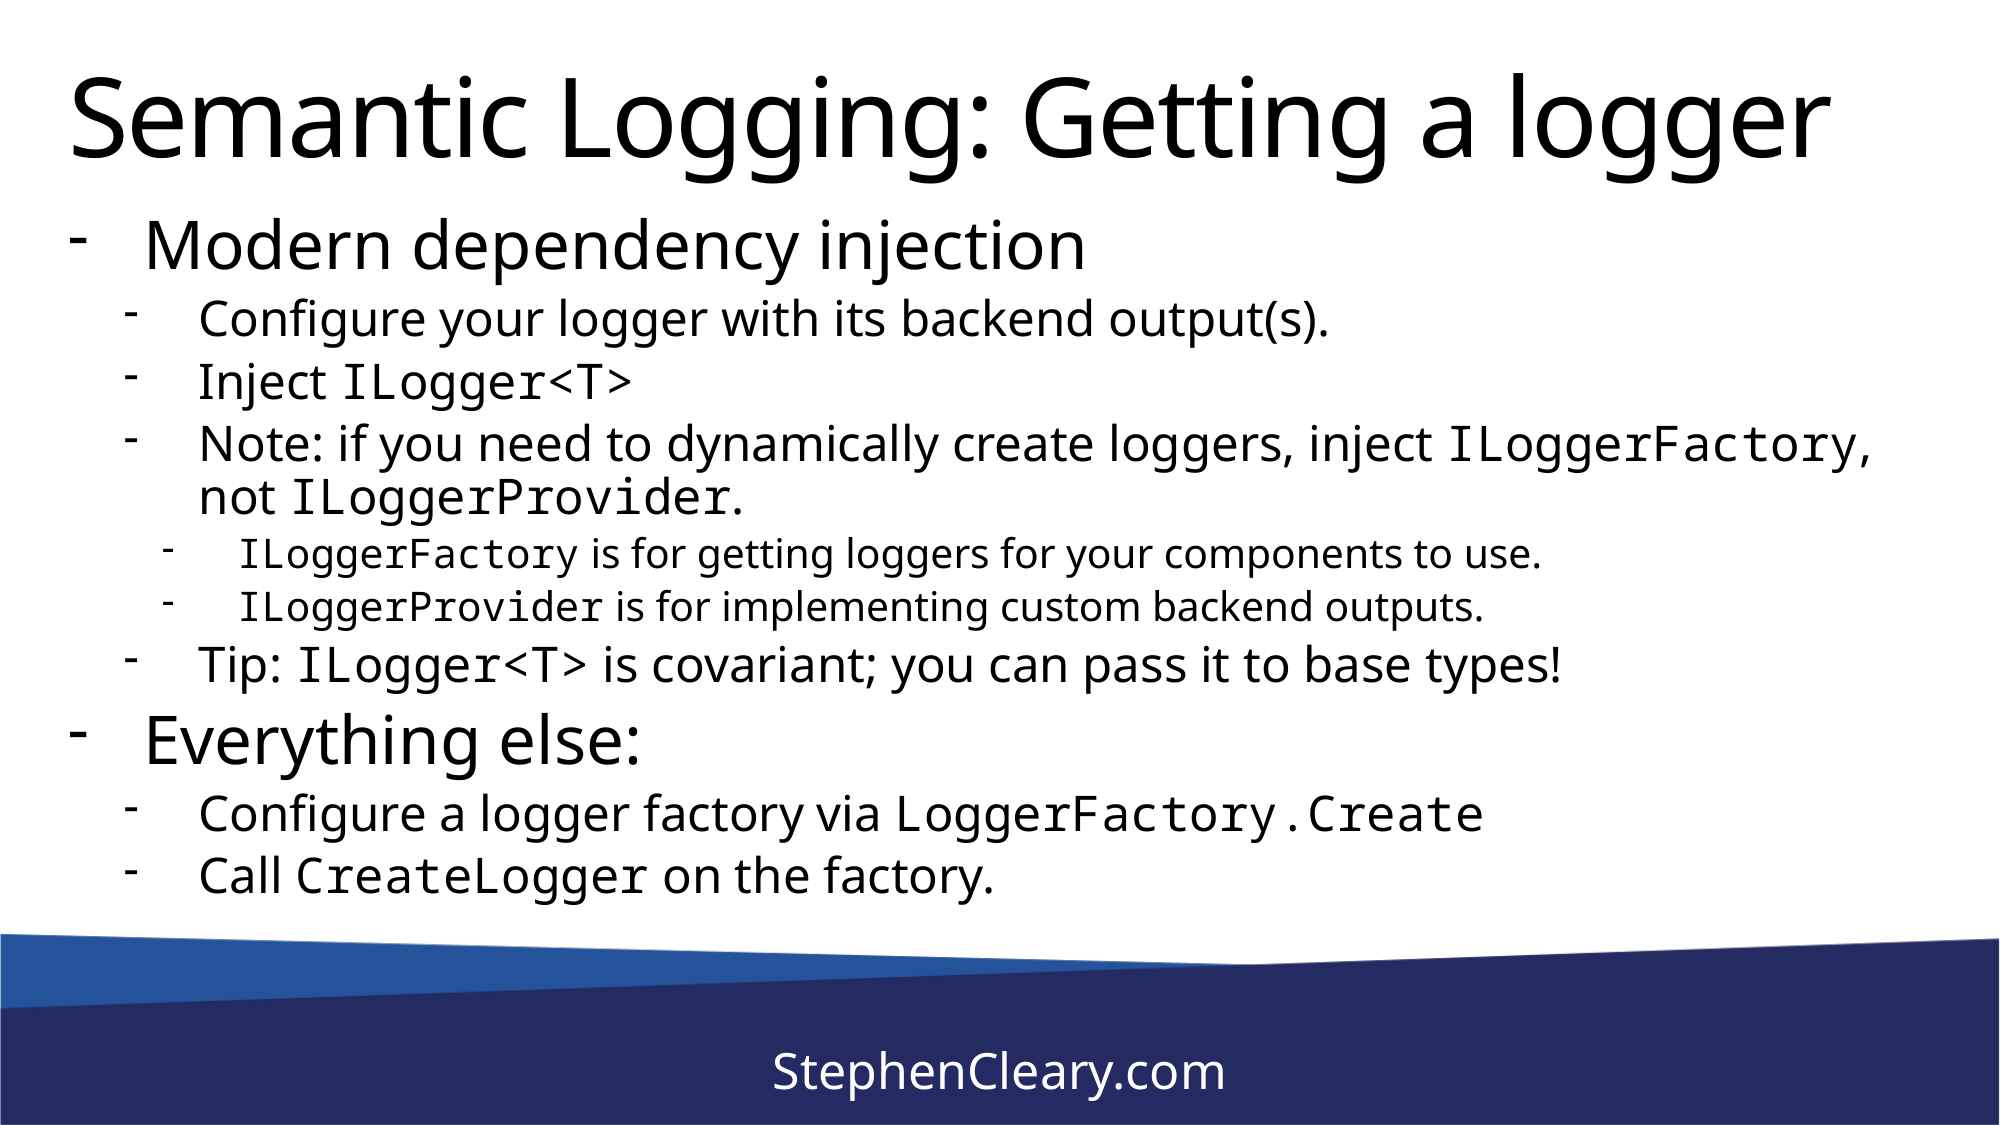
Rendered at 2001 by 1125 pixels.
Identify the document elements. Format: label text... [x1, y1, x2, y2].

title Semantic Logging: Getting a logger [44, 47, 1957, 196]
picture [0, 0, 2000, 1125]
list Modern dependency injection Configure your logger with its backend output(s). Inject ILogger<T> Note: if you need to dynamically create loggers, inject ILoggerFactory, not ILoggerProvider. ILoggerFactory is for getting loggers for your components to use. ILoggerProvider is for implementing custom backend outputs. Tip: ILogger<T> is covariant; you can pass it to base types! Everything else: Configure a logger factory via LoggerFactory.Create Call CreateLogger on the factory. [44, 196, 1956, 945]
